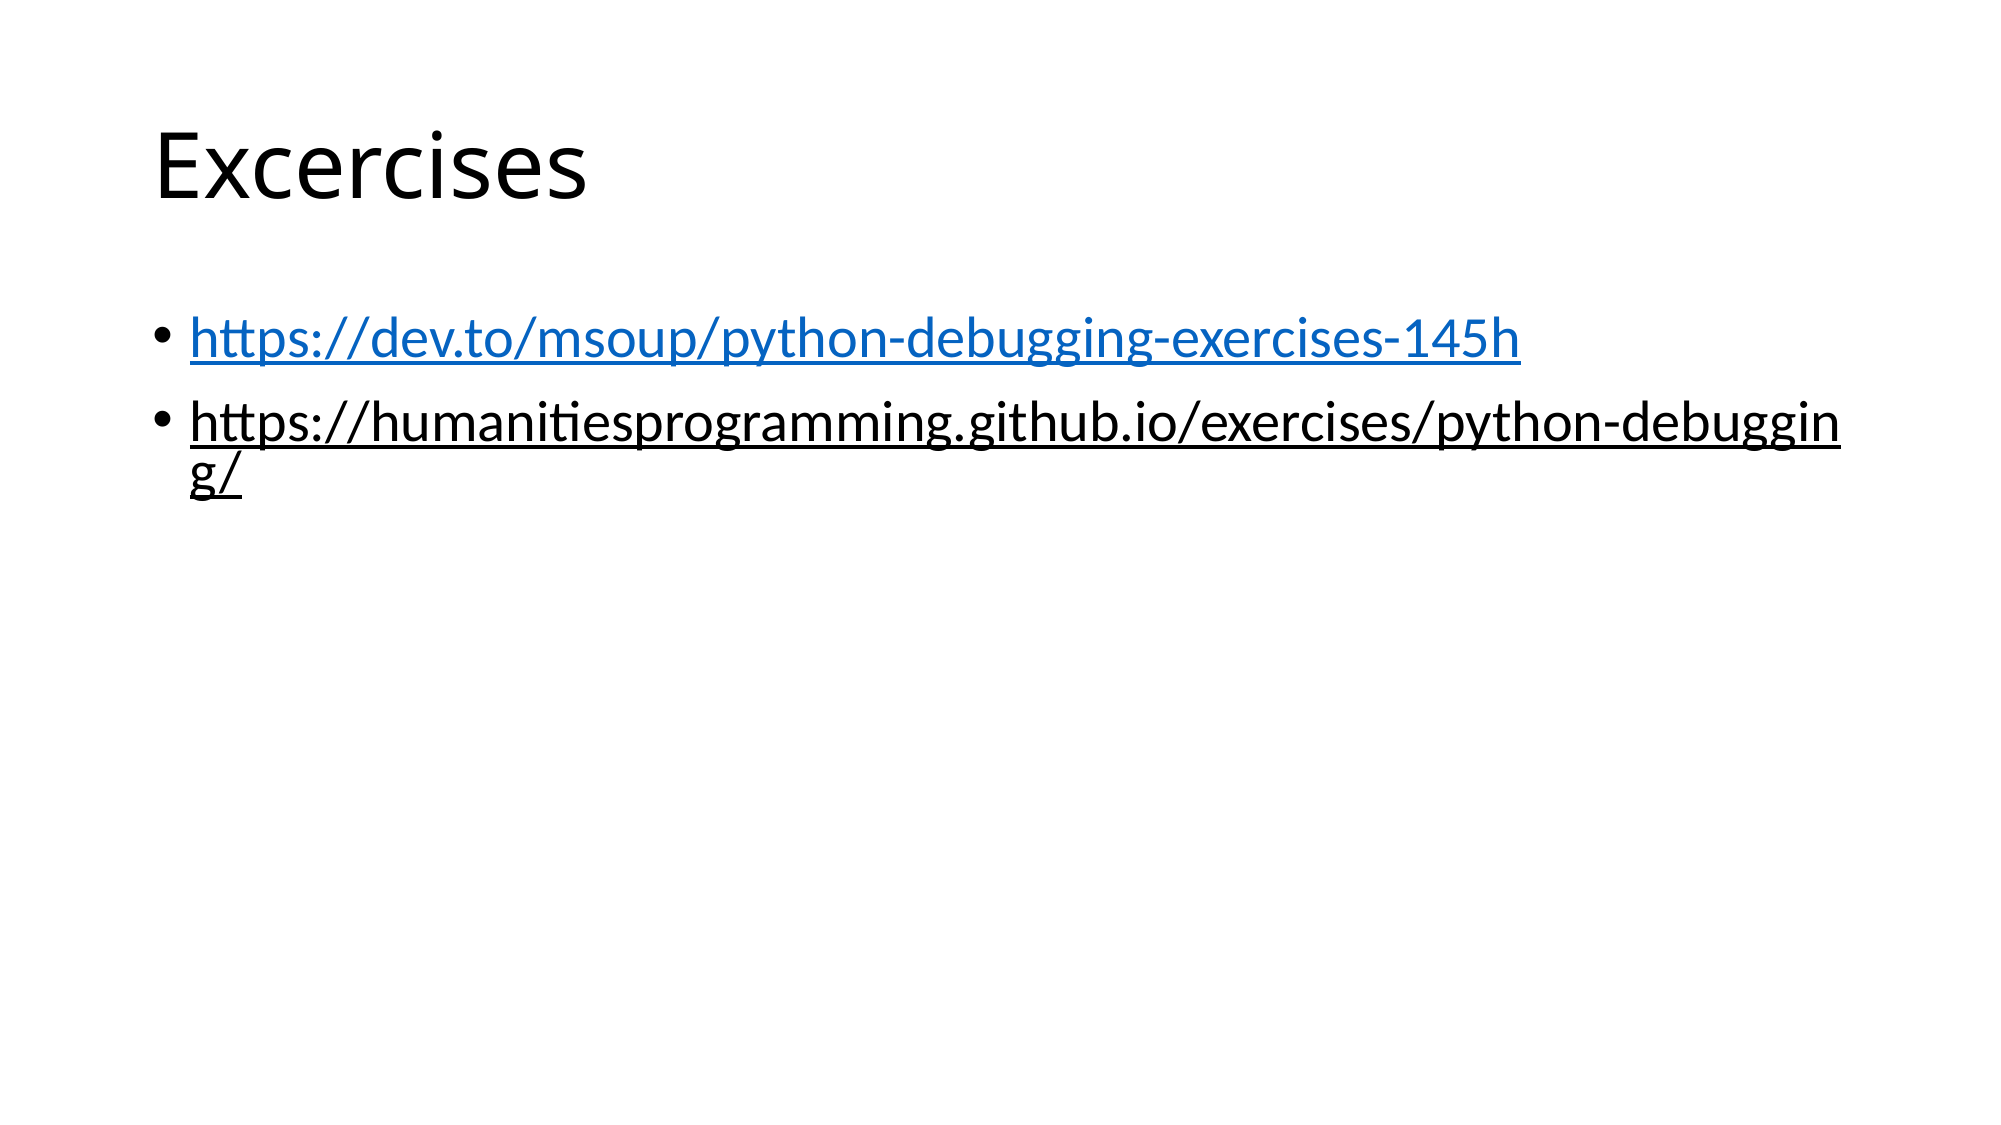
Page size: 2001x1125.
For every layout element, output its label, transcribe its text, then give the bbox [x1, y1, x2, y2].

title Excercises [137, 59, 1863, 278]
list https://dev.to/msoup/python-debugging-exercises-145h https://humanitiesprogramming.github.io/exercises/python-debugging/ [137, 299, 1863, 1014]
